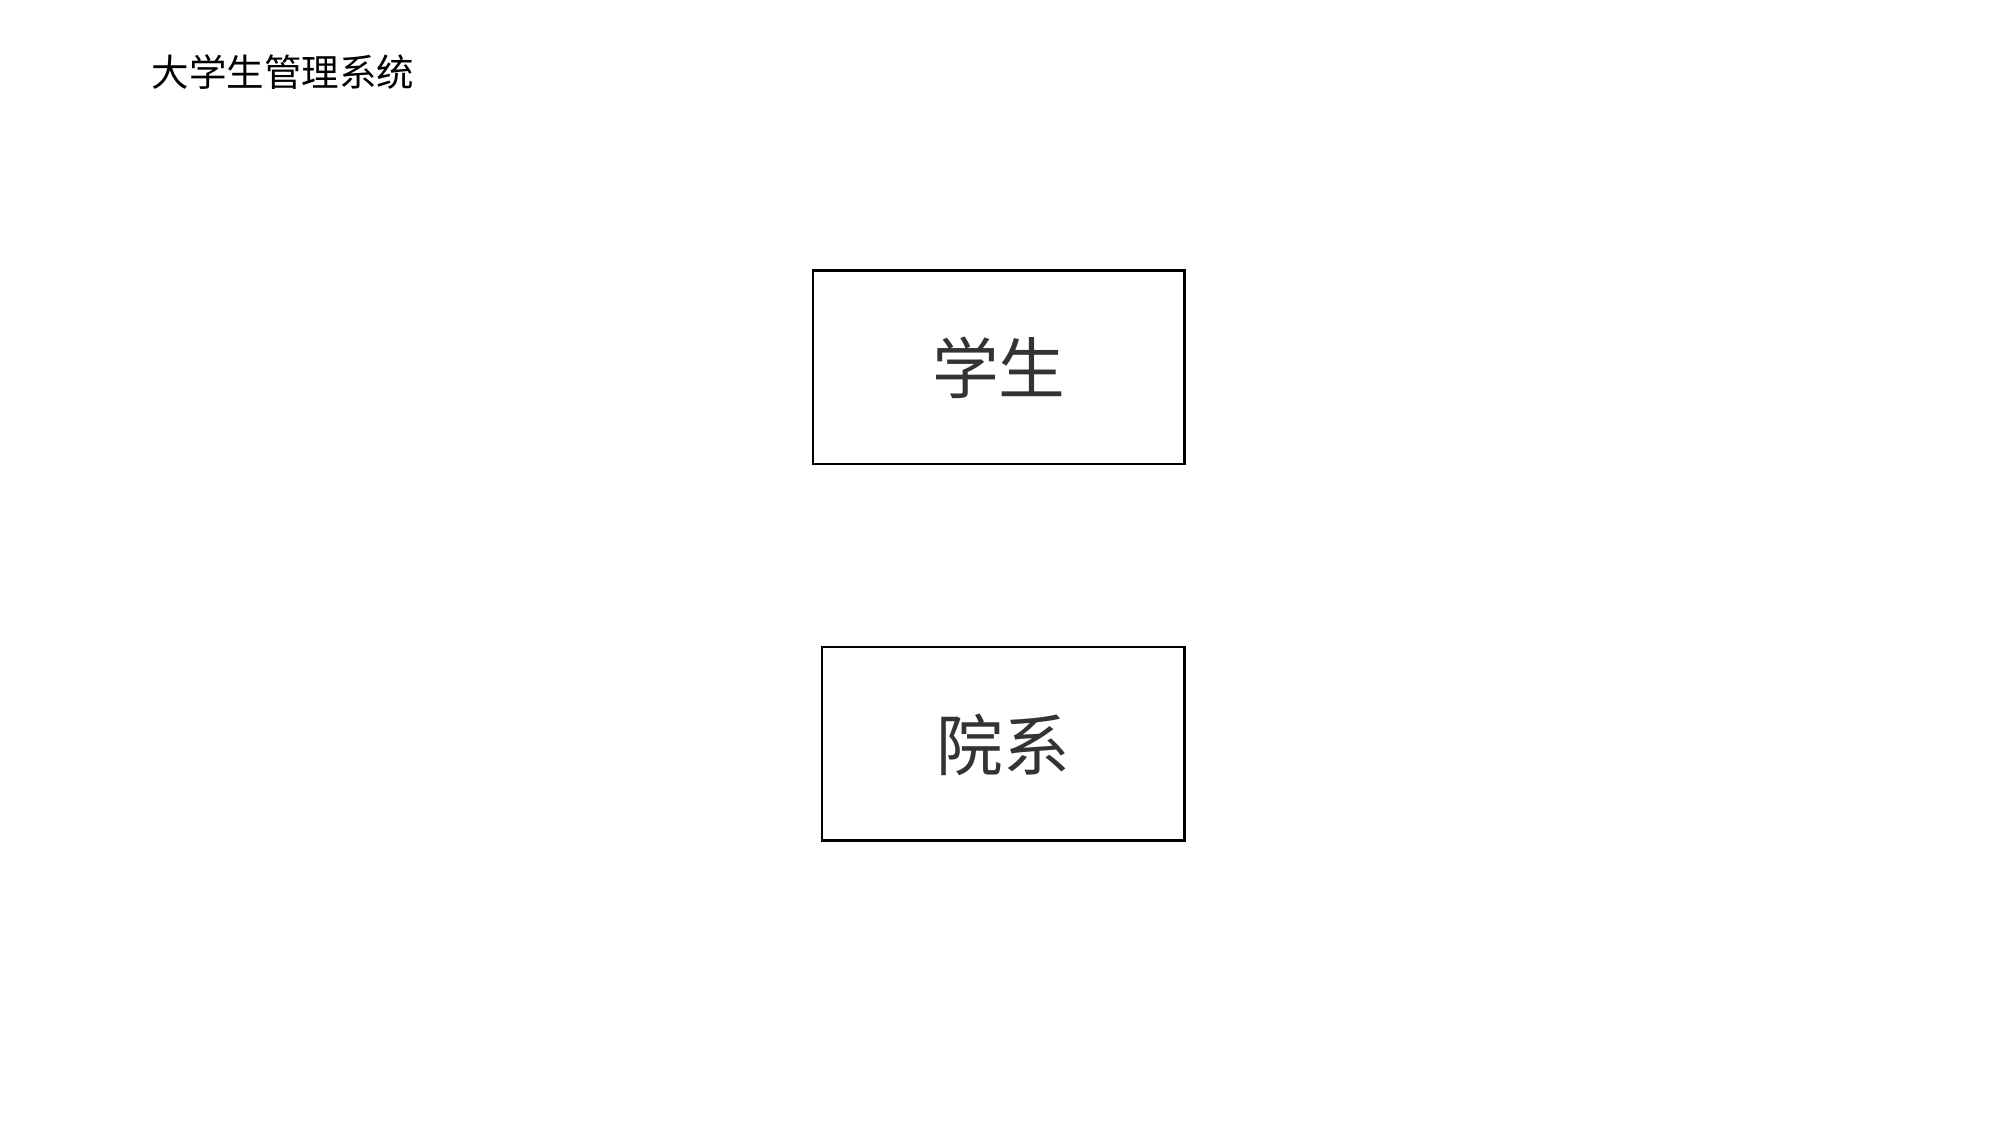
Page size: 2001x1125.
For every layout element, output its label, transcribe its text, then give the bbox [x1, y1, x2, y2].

text_box 大学生管理系统 [136, 42, 534, 102]
text_box 院系 [821, 646, 1186, 842]
text_box 学生 [812, 269, 1186, 465]
